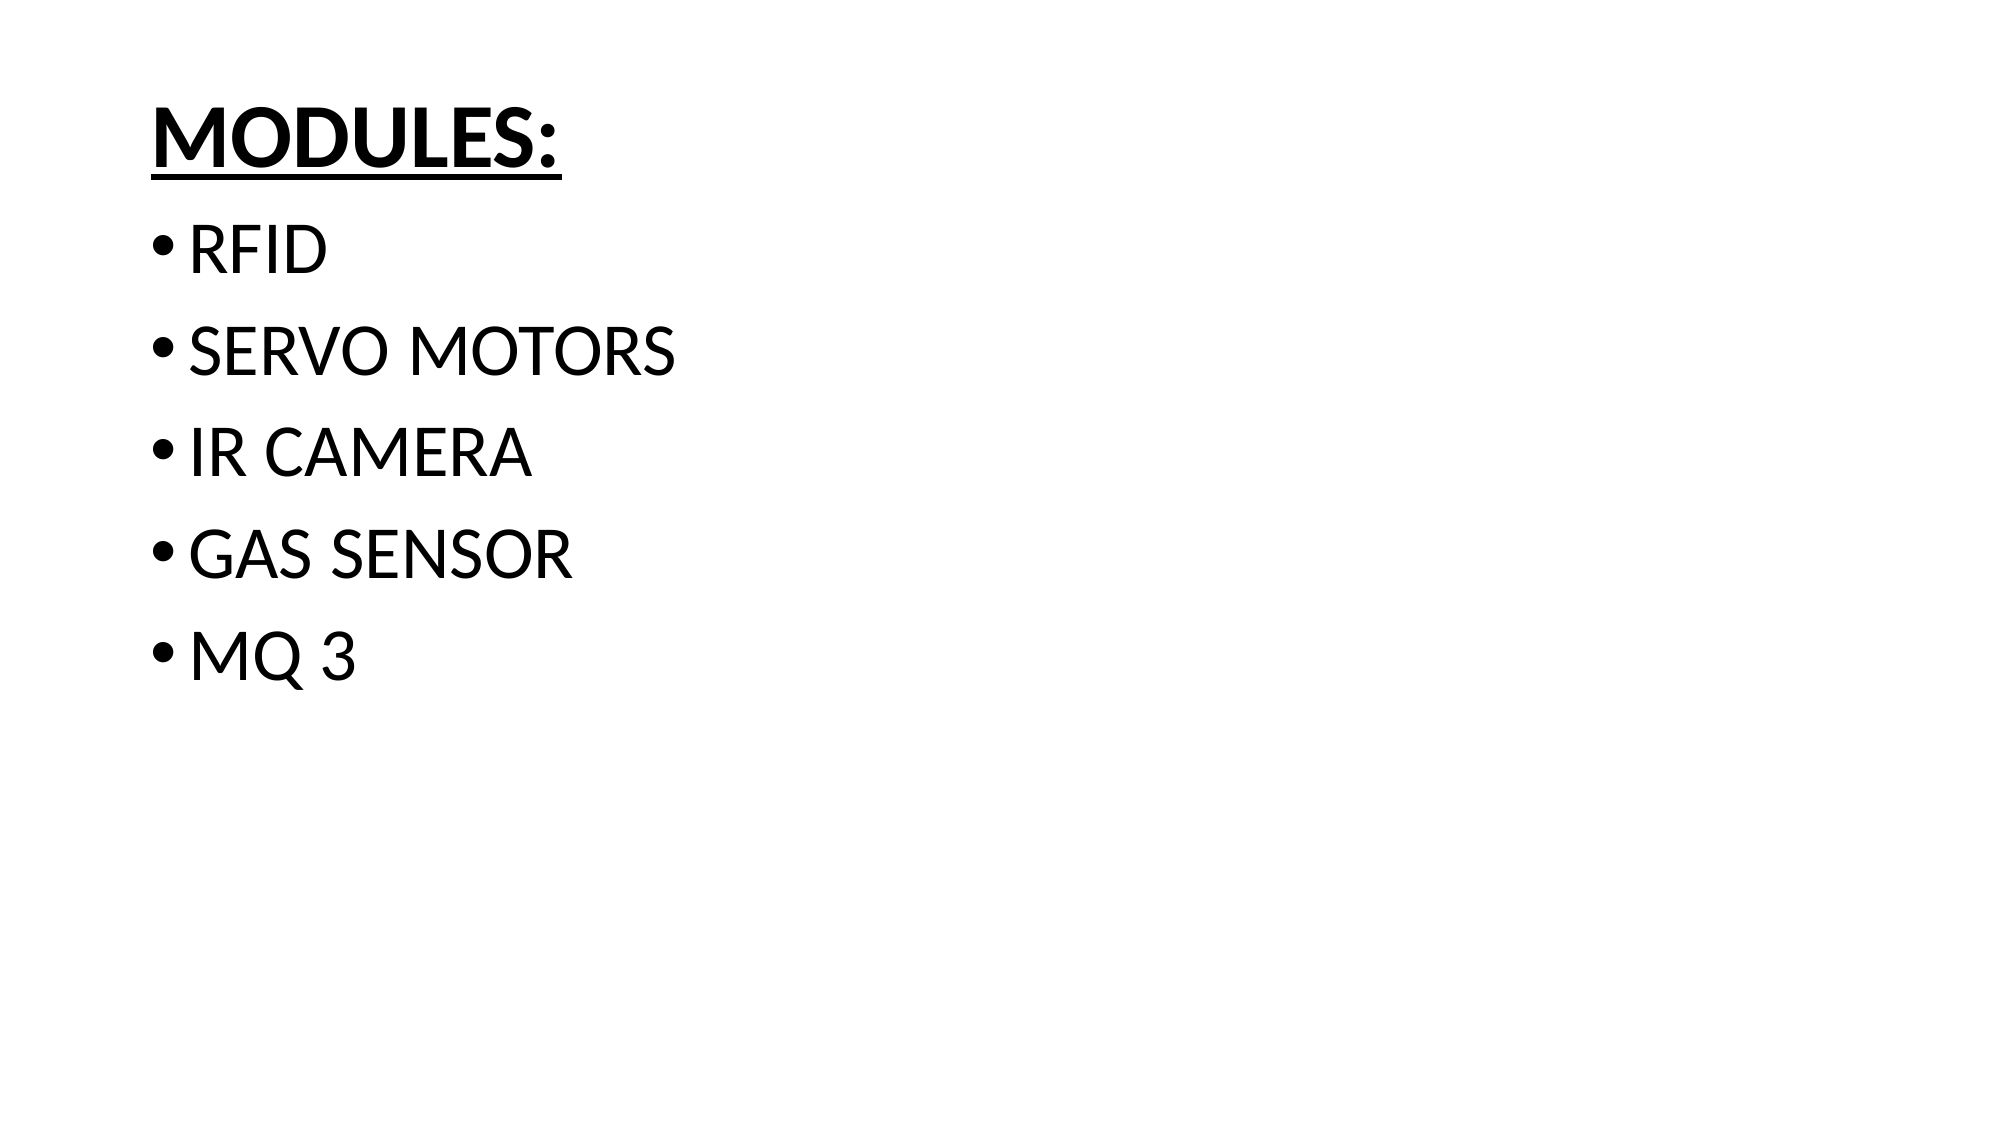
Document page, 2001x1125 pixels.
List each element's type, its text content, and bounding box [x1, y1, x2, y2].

list MODULES: RFID SERVO MOTORS IR CAMERA GAS SENSOR MQ 3 [135, 81, 1861, 979]
